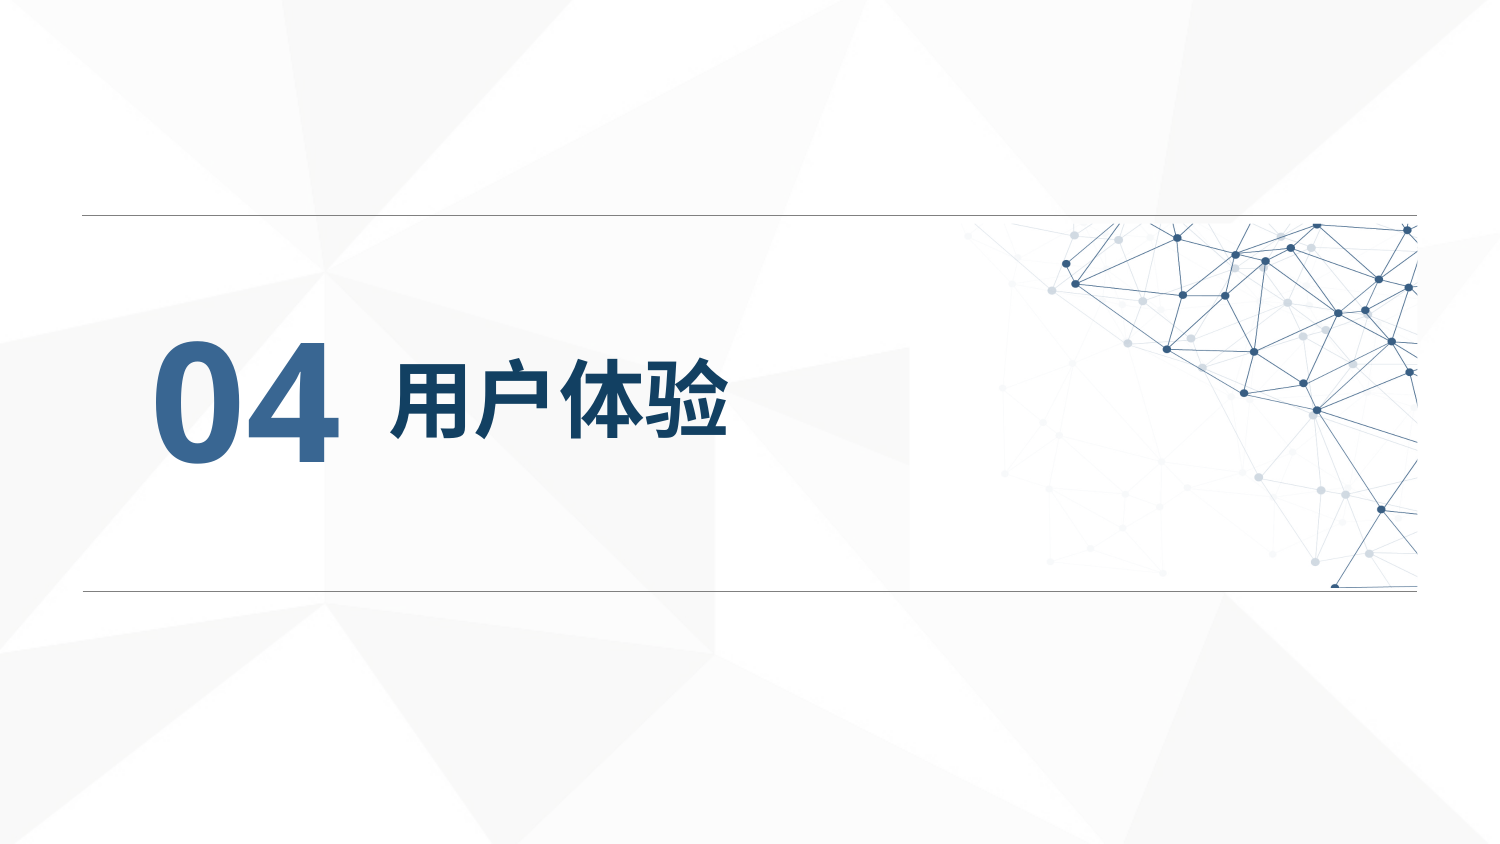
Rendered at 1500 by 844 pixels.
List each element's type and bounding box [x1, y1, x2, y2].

text_box [82, 215, 1418, 592]
